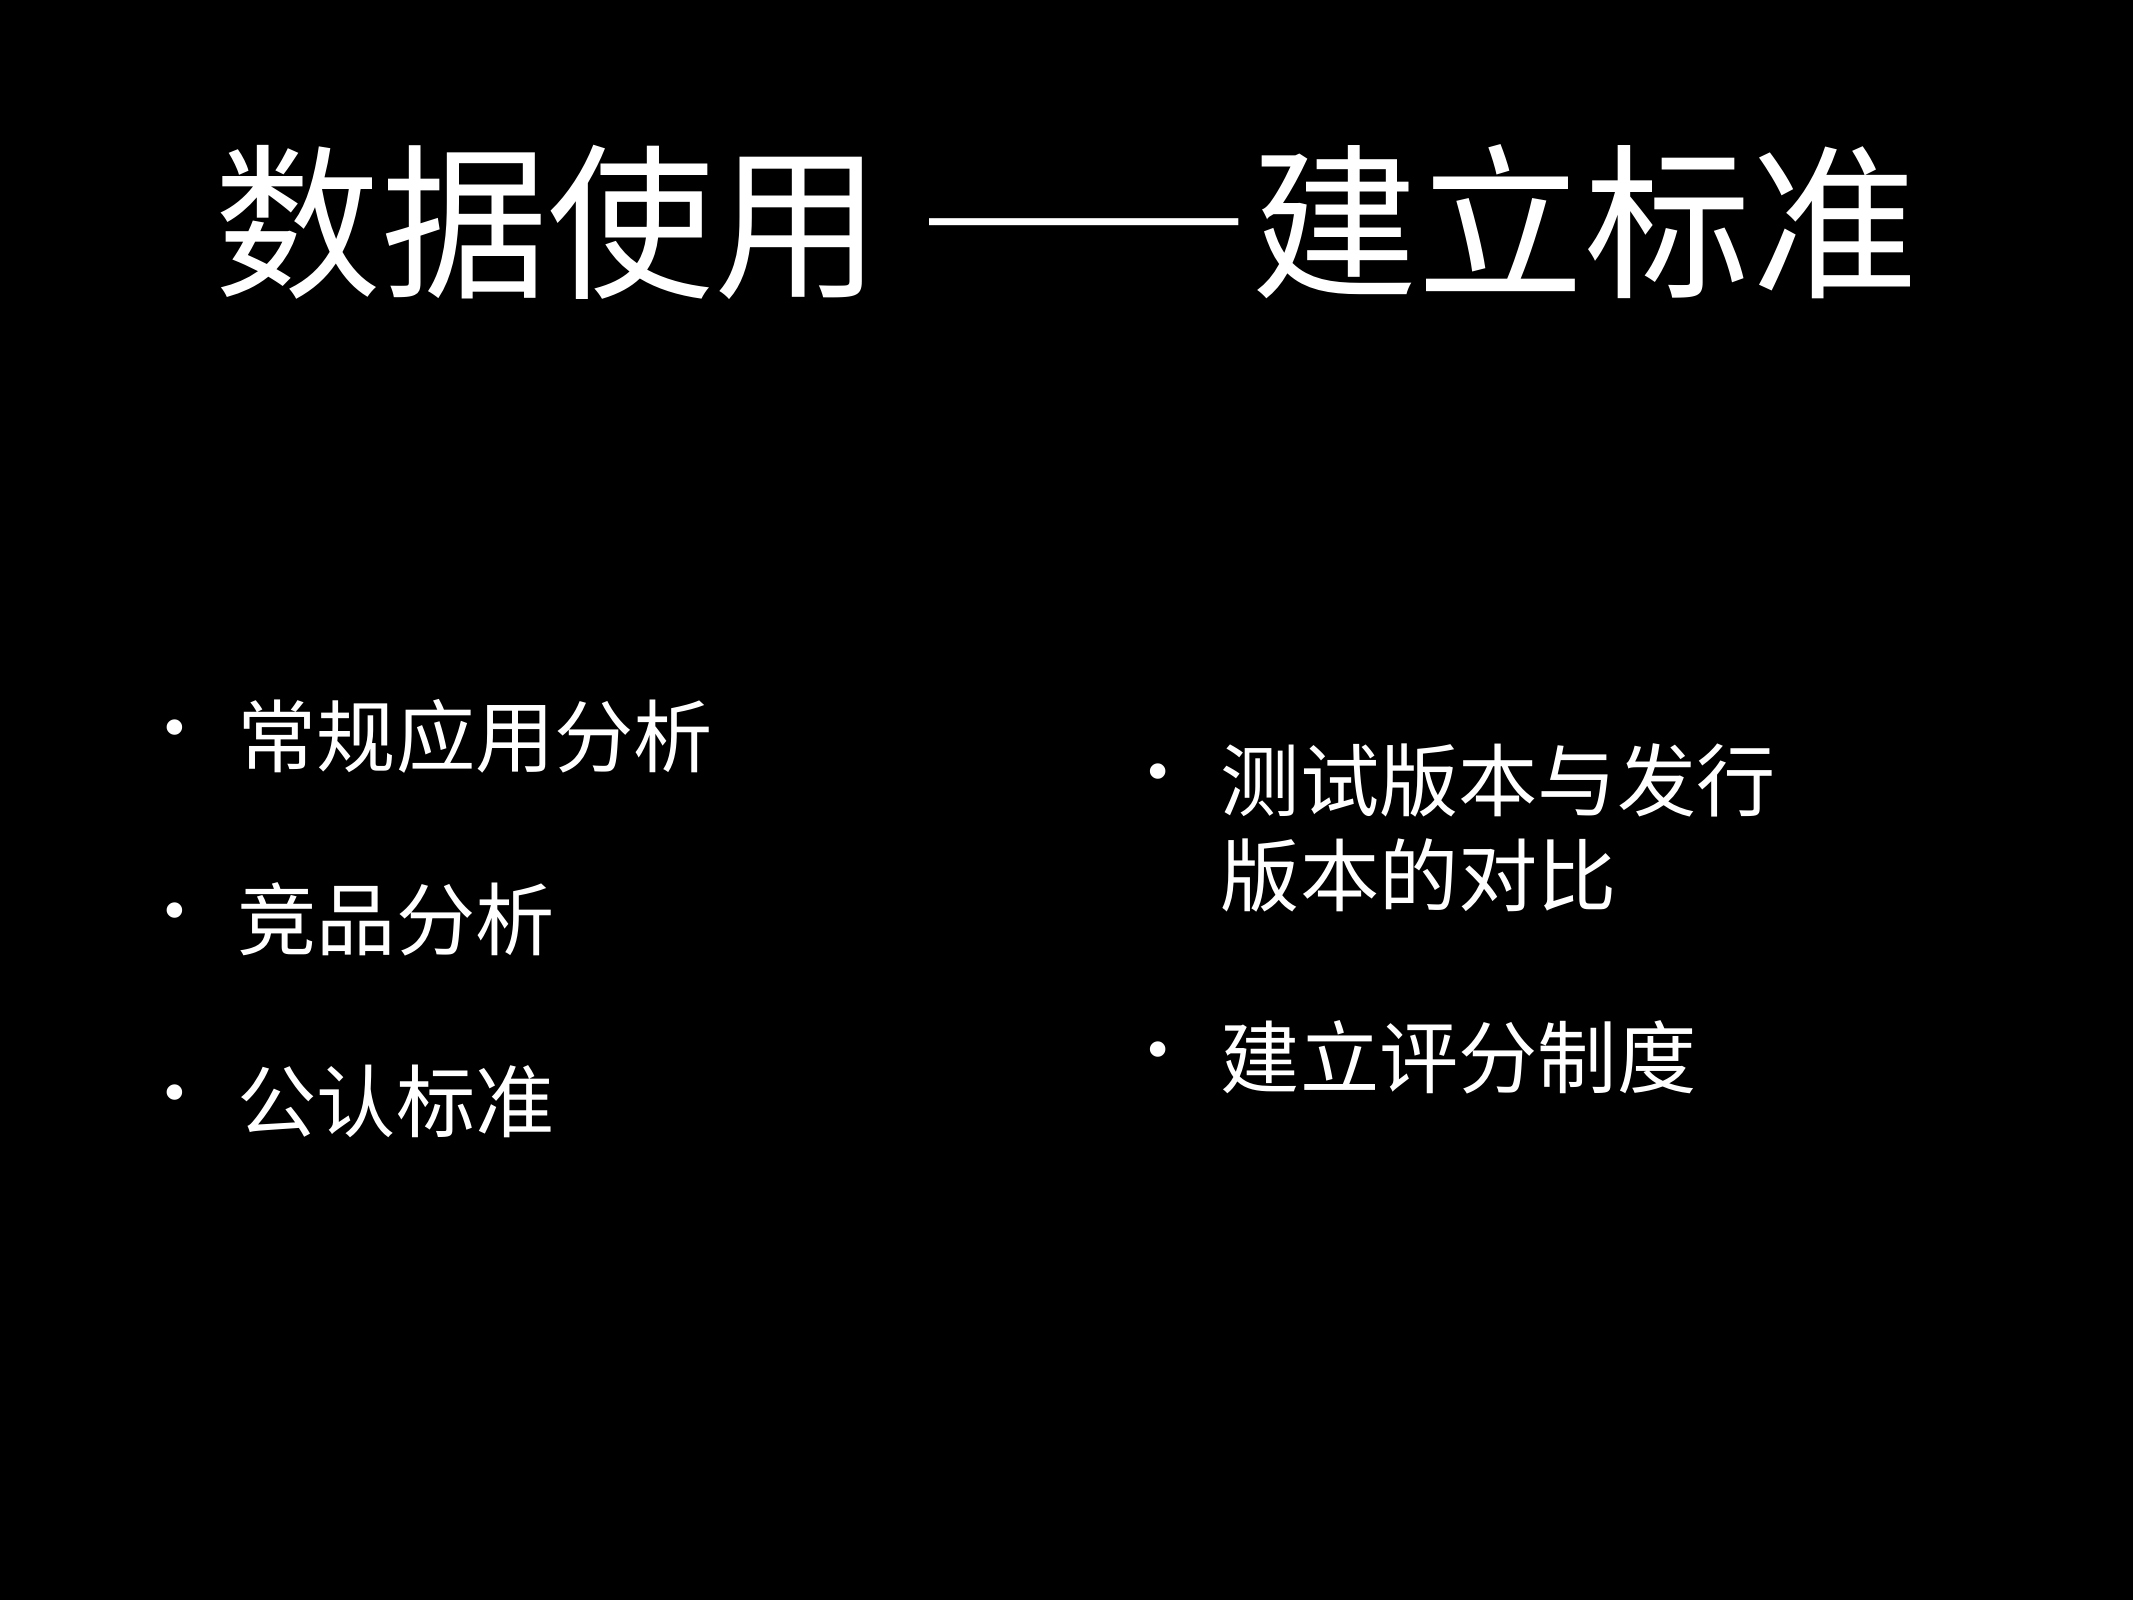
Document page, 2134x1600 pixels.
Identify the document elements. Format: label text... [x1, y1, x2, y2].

list 常规应用分析 竞品分析 公认标准 [155, 424, 848, 1411]
title 数据使用 ——建立标准 [155, 41, 1978, 397]
text_box 测试版本与发行版本的对比 建立评分制度 [1139, 424, 1831, 1410]
